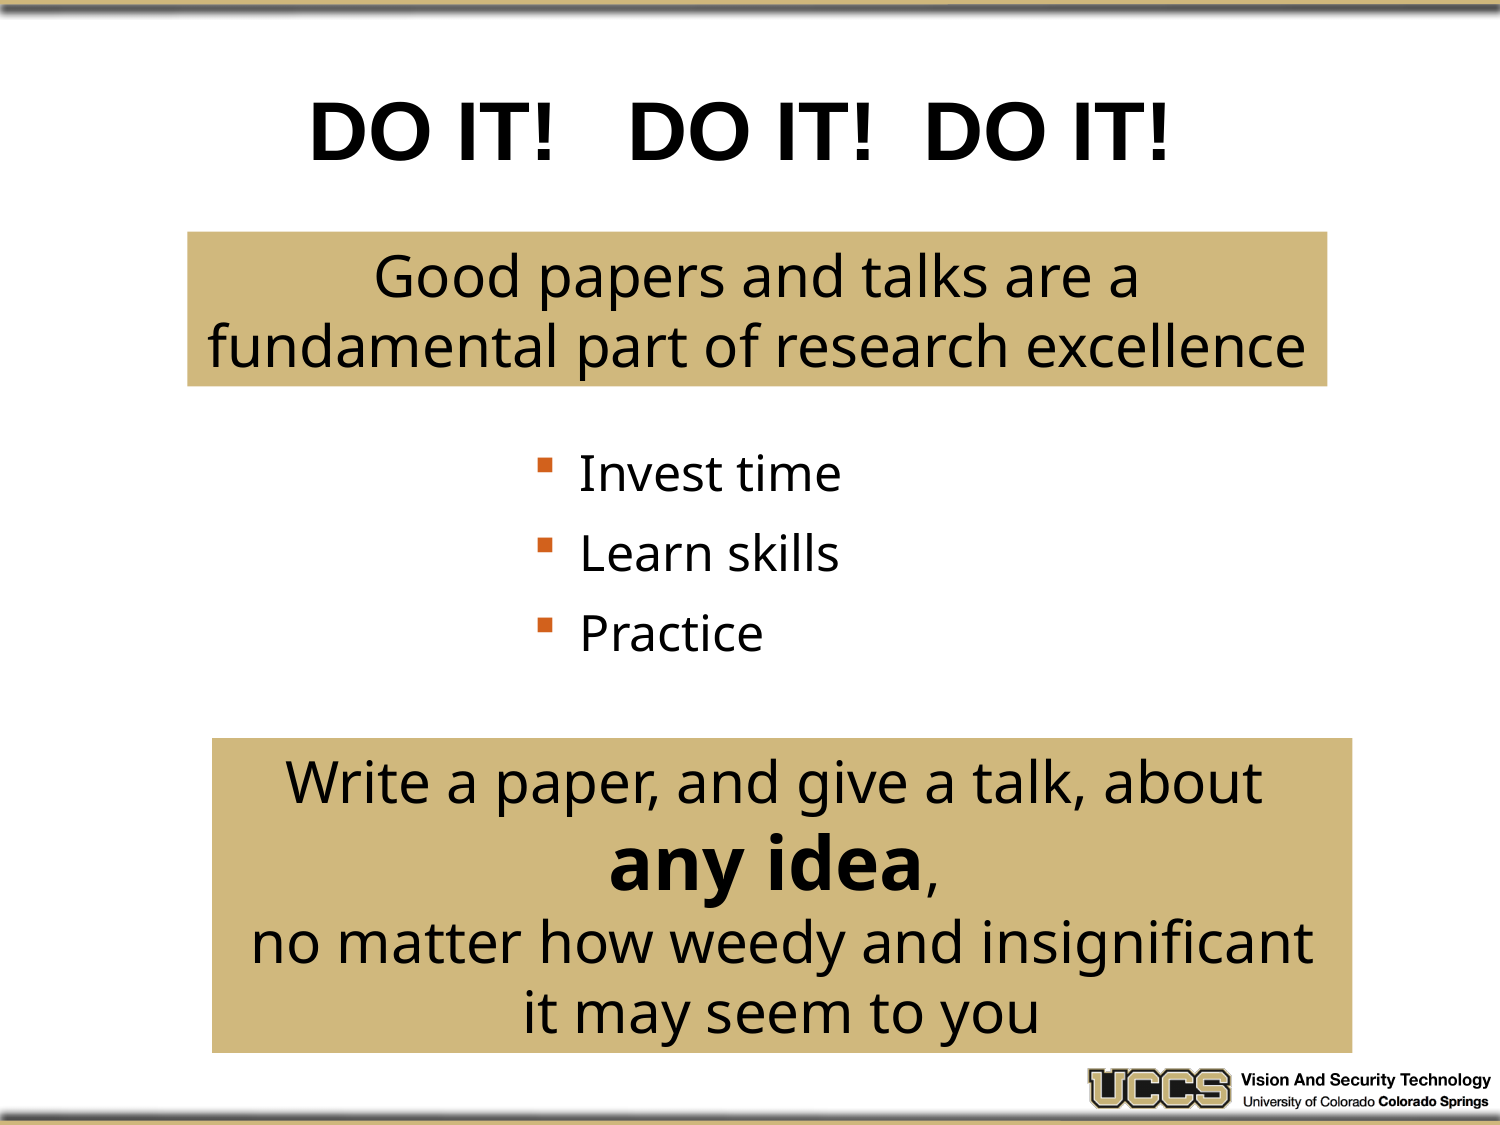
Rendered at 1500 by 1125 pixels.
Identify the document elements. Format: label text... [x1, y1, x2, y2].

picture [1079, 1061, 1495, 1118]
text_box Good papers and talks are a fundamental part of research excellence [187, 231, 1328, 387]
title Do it! Do it! Do it! [41, 24, 1442, 185]
text_box Write a paper, and give a talk, about any idea, no matter how weedy and insignificant it may seem to you [212, 738, 1353, 1053]
text_box Invest time Learn skills Practice [518, 434, 982, 669]
